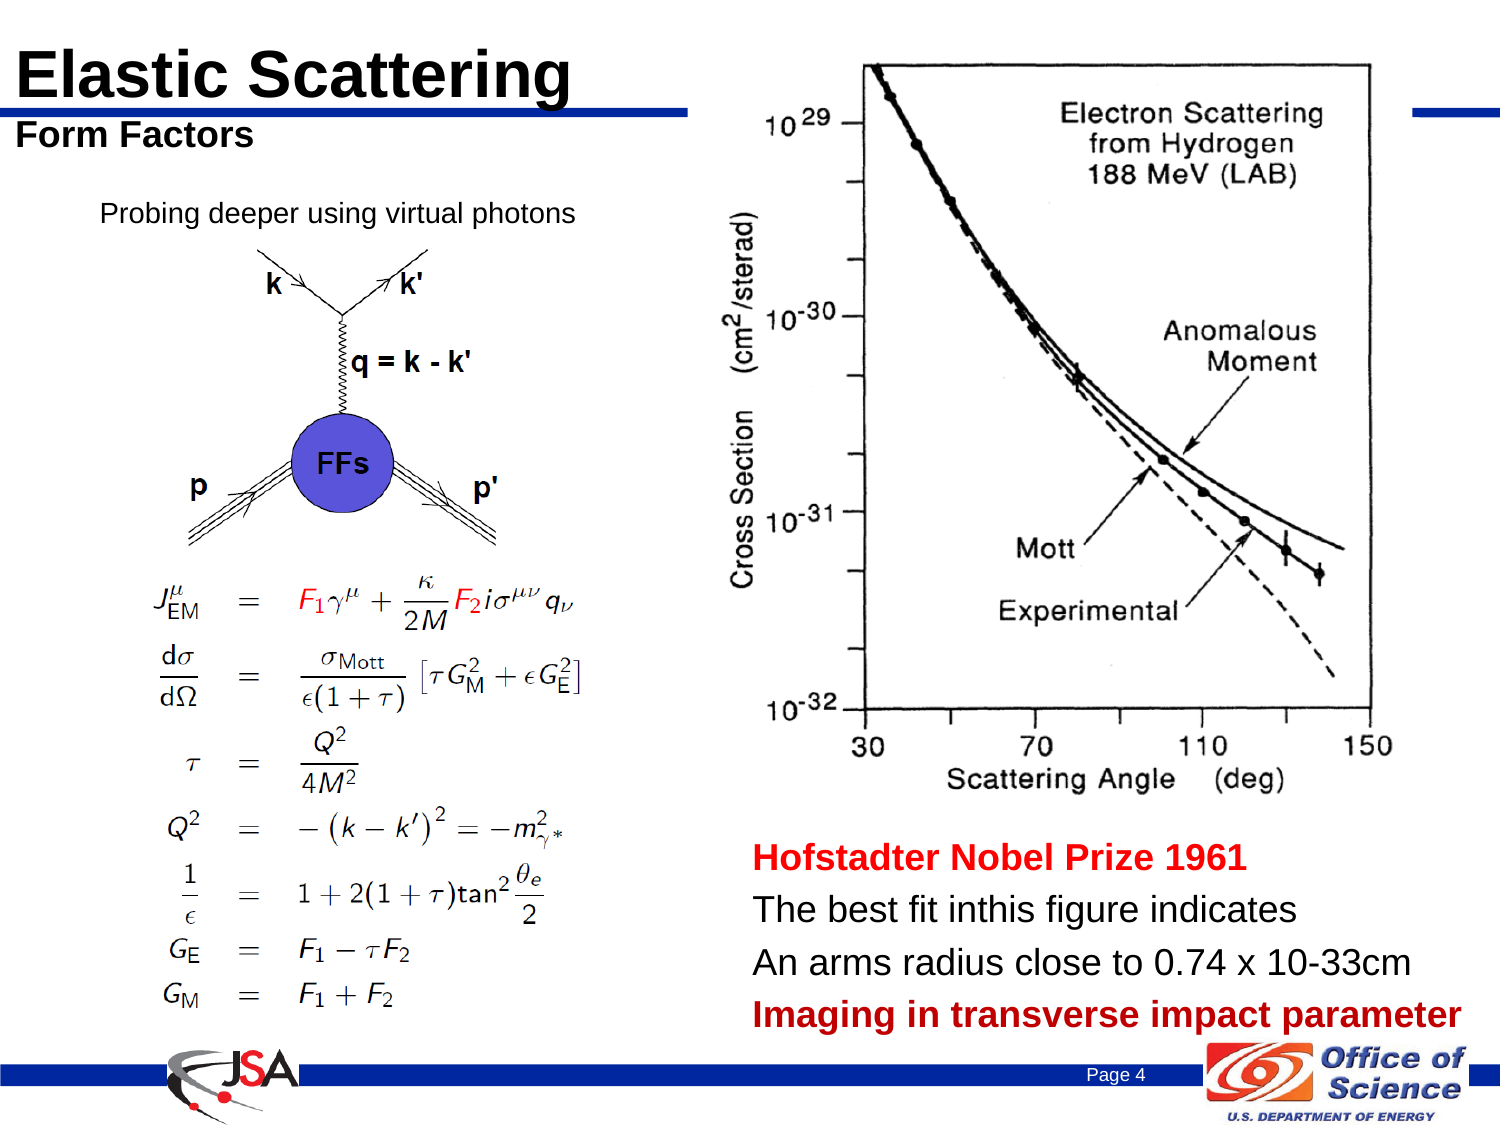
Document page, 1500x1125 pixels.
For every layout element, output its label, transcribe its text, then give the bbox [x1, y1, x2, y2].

picture [124, 224, 538, 570]
picture [1203, 1037, 1469, 1125]
picture [687, 54, 1413, 804]
picture [167, 1049, 299, 1125]
picture [124, 574, 606, 1033]
title Elastic Scattering Form Factors [0, 22, 1351, 211]
list Hofstadter Nobel Prize 1961 The best fit inthis figure indicates An arms radius close to 0.74 x 10-33cm Imaging in transverse impact parameter [737, 824, 1500, 1013]
text_box Probing deeper using virtual photons [84, 187, 592, 238]
